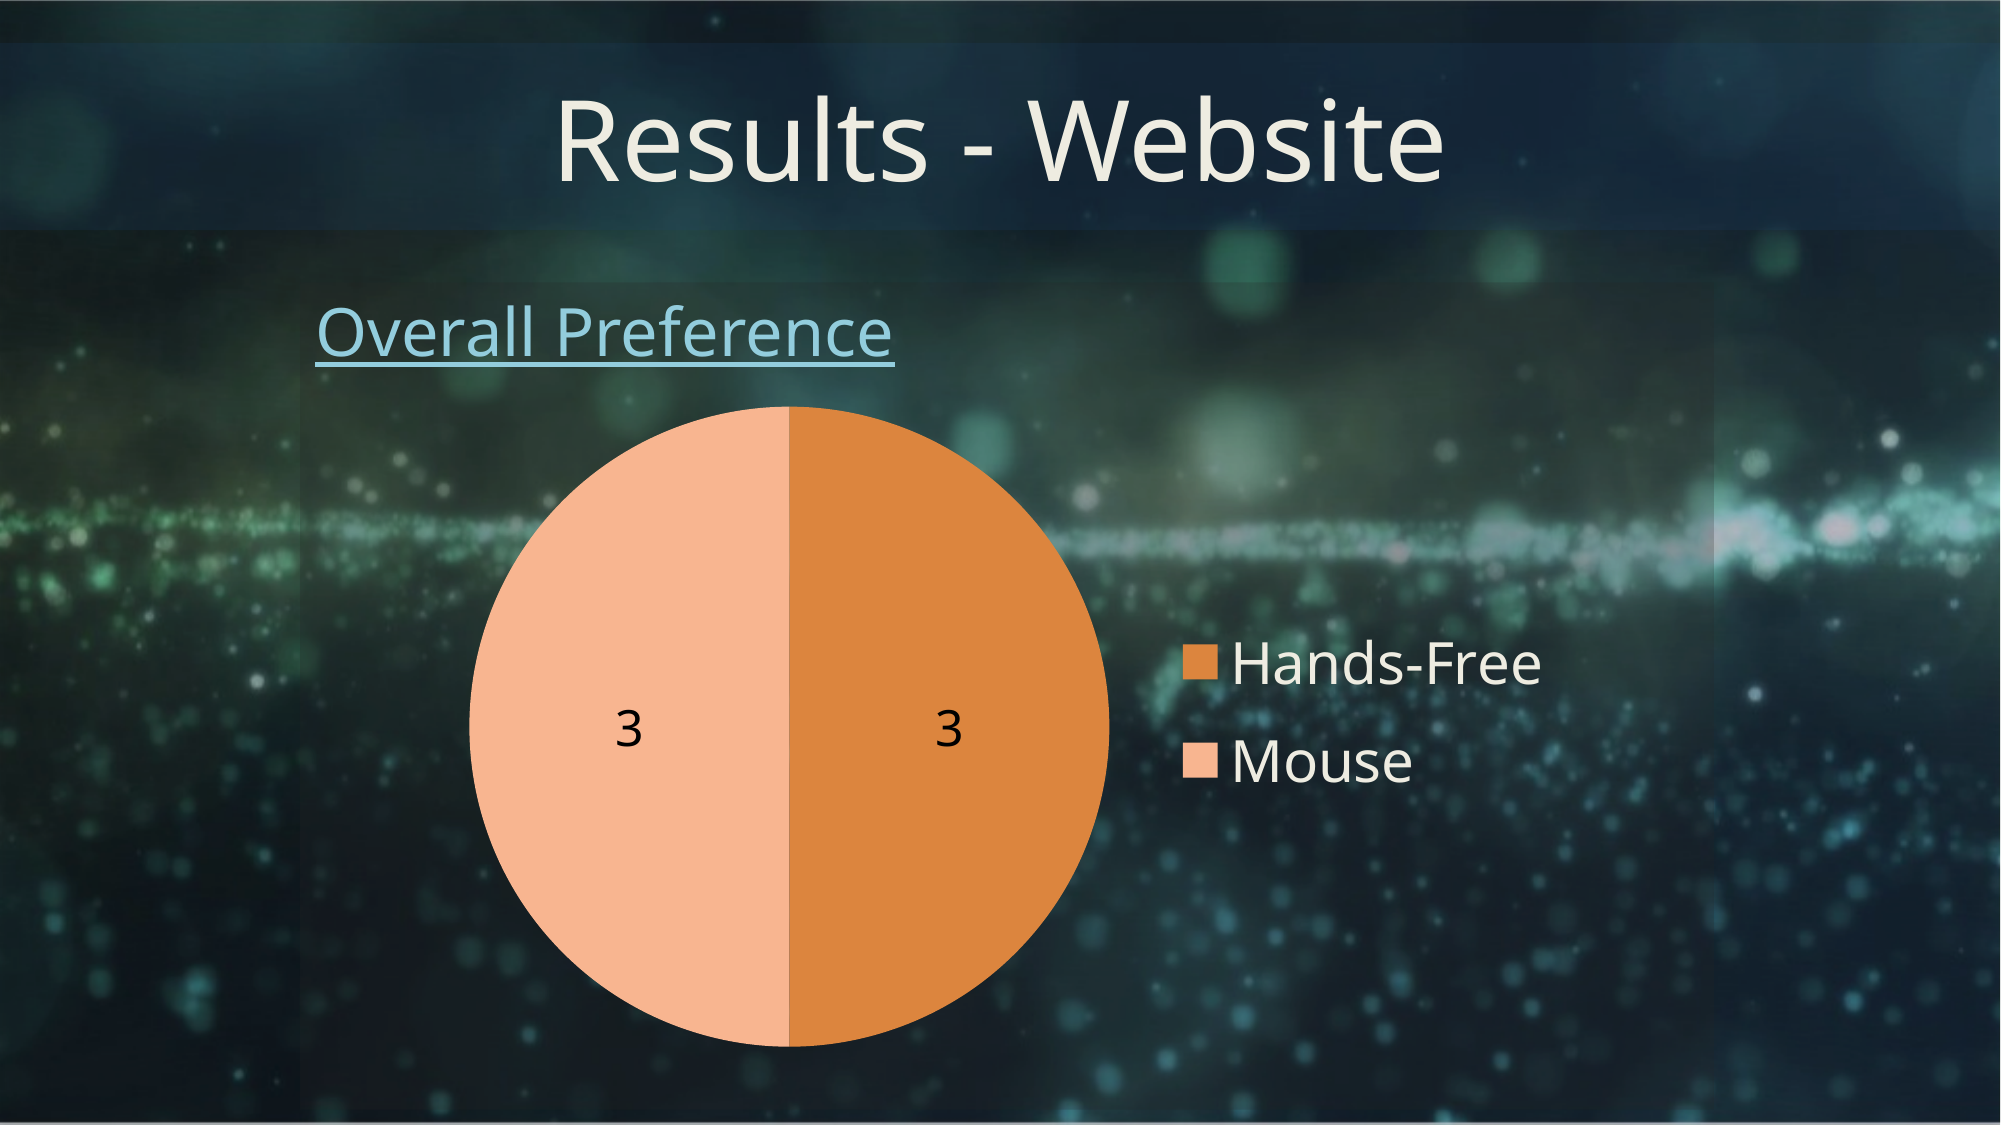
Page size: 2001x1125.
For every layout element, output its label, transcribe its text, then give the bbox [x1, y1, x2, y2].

chart [373, 393, 1617, 1061]
list Overall Preference [300, 282, 1714, 1110]
picture [0, 0, 2001, 1125]
title Results - Website [0, 42, 2000, 231]
